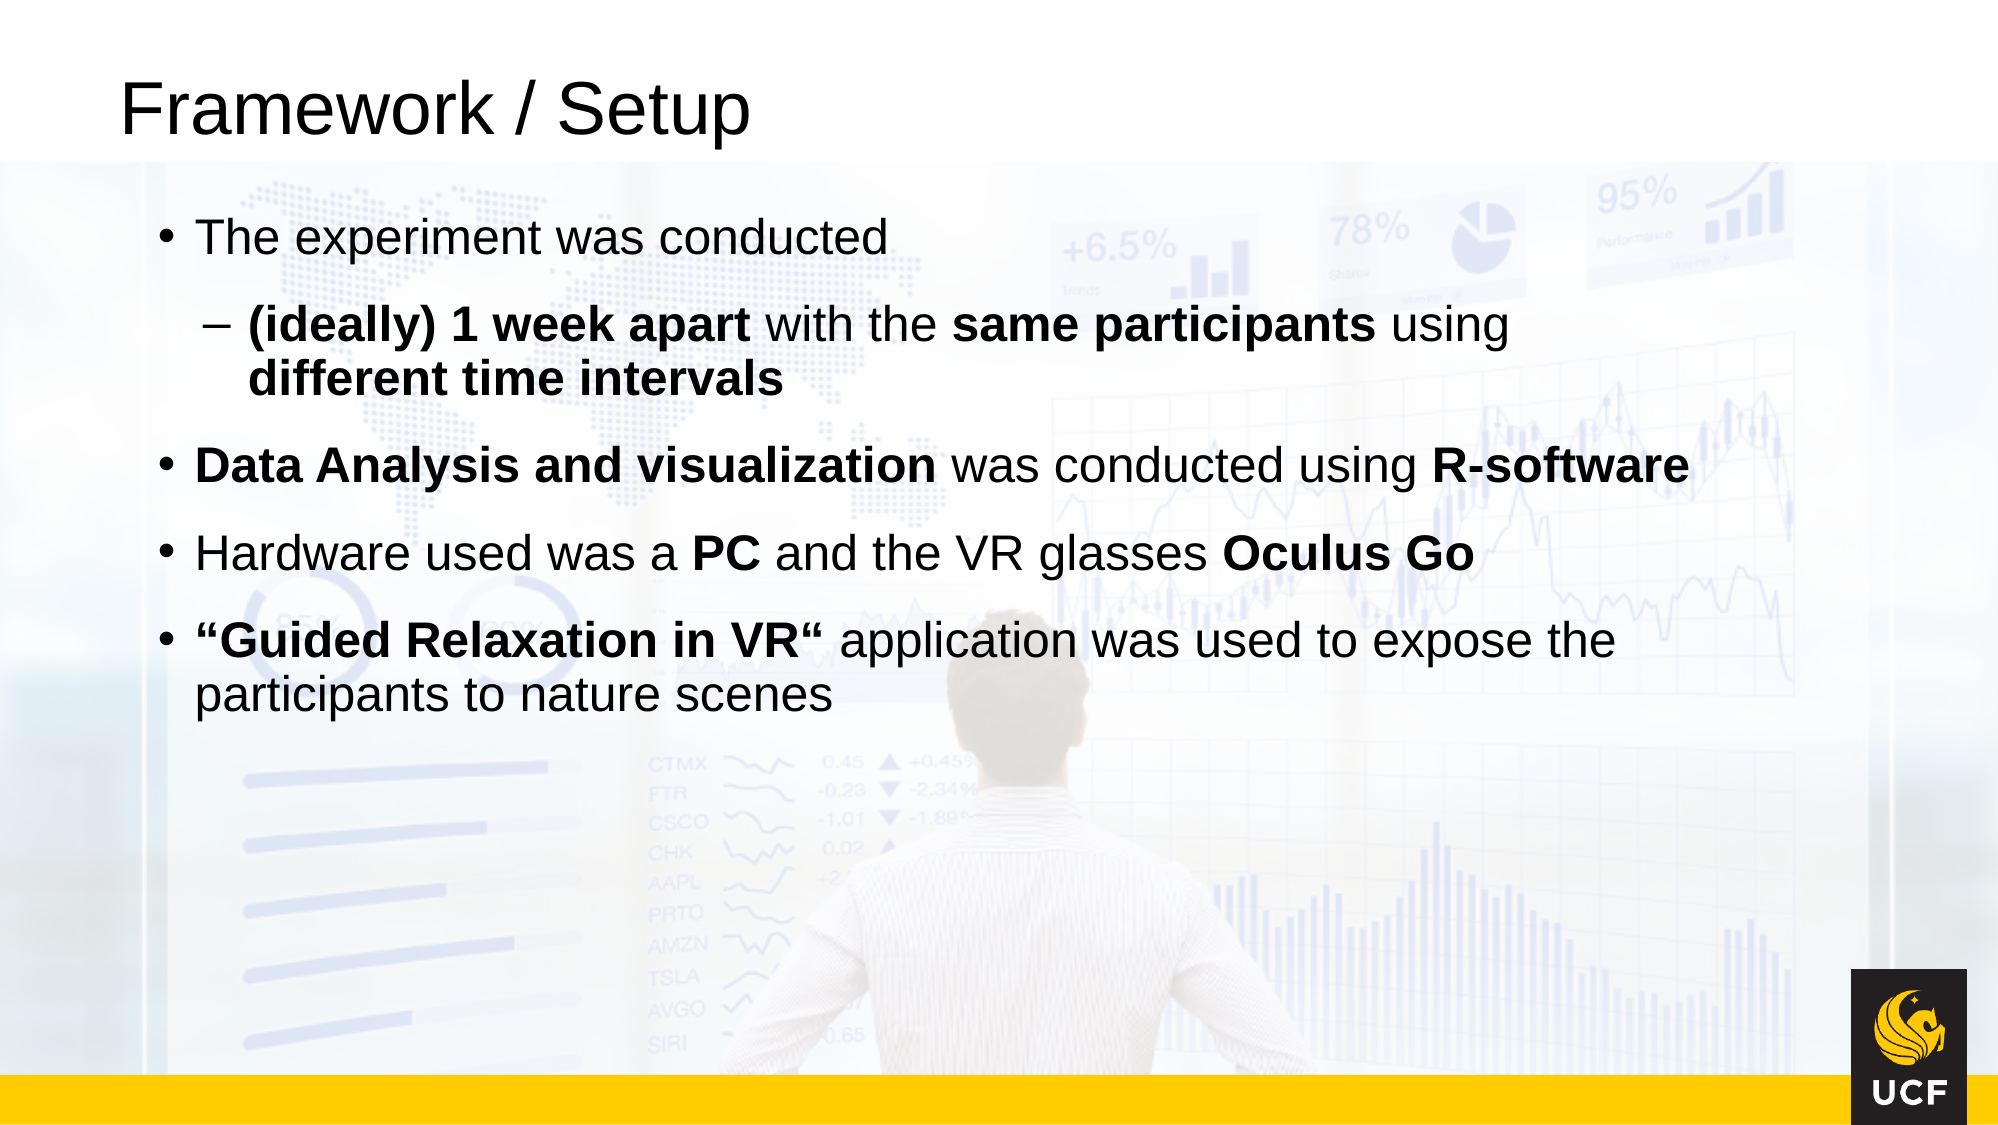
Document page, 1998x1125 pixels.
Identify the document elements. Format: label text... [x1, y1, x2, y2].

title Framework / Setup [111, 24, 1688, 159]
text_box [0, 968, 1998, 1125]
picture [0, 162, 1998, 968]
